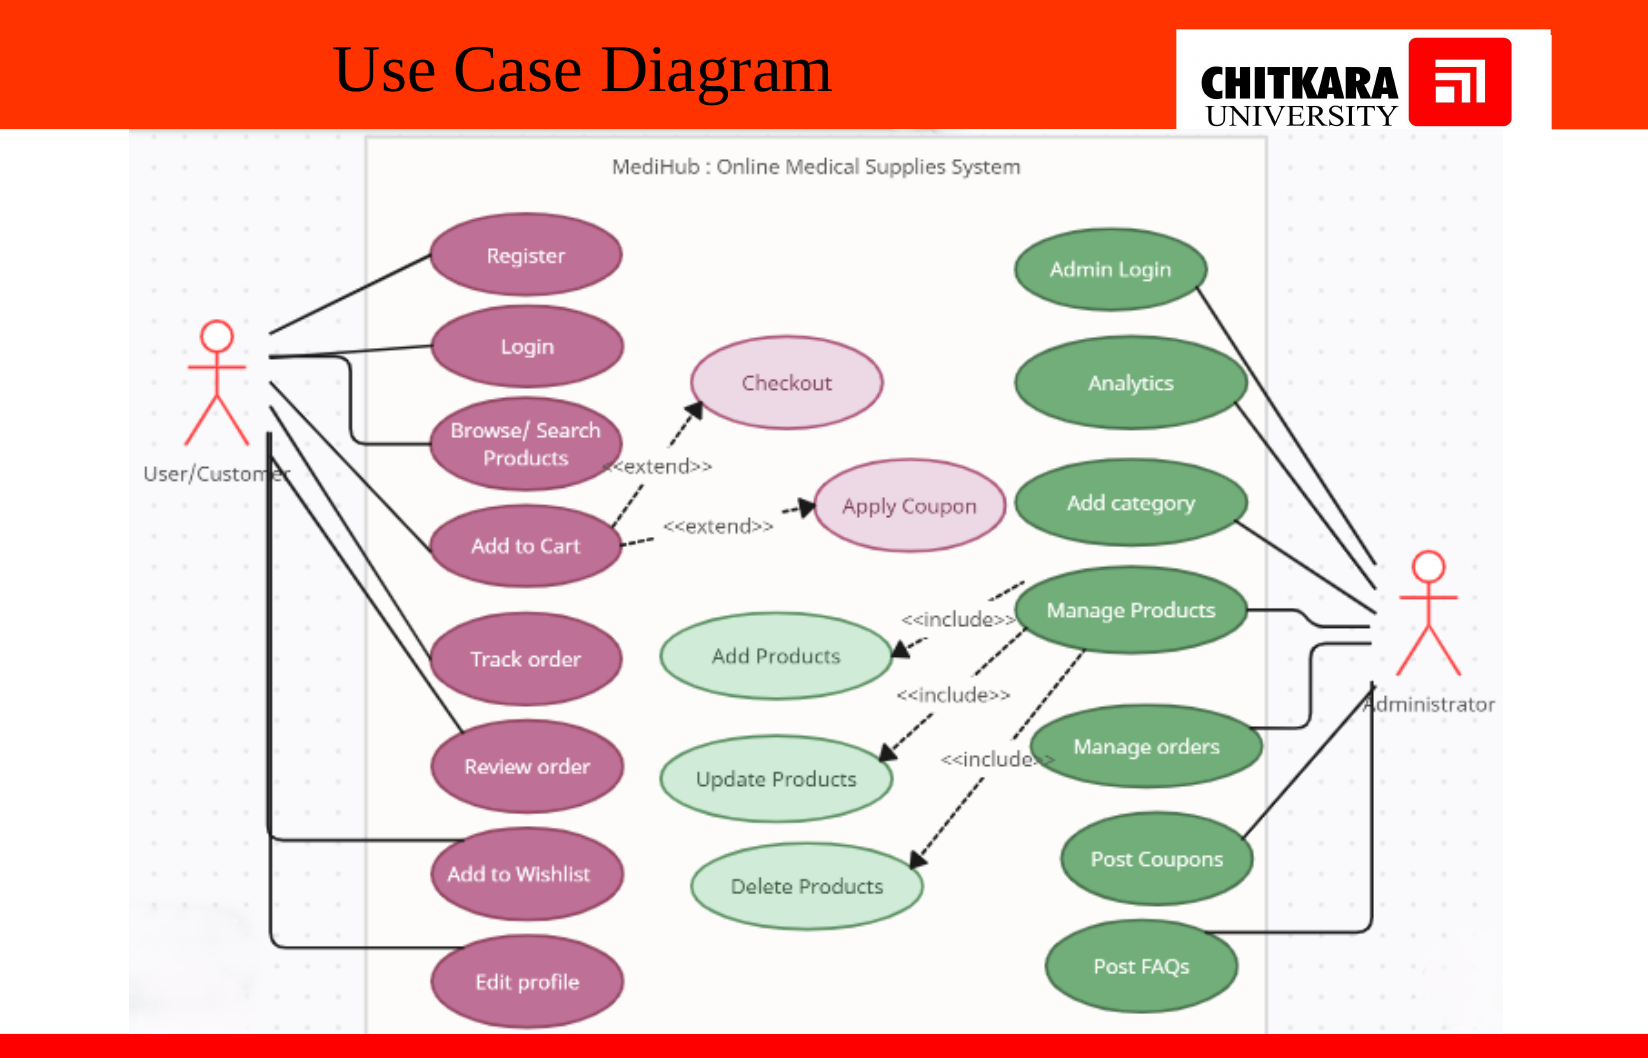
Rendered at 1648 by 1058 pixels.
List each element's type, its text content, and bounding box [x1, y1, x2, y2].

title Use Case Diagram [0, 0, 1168, 130]
picture [128, 35, 1528, 1034]
